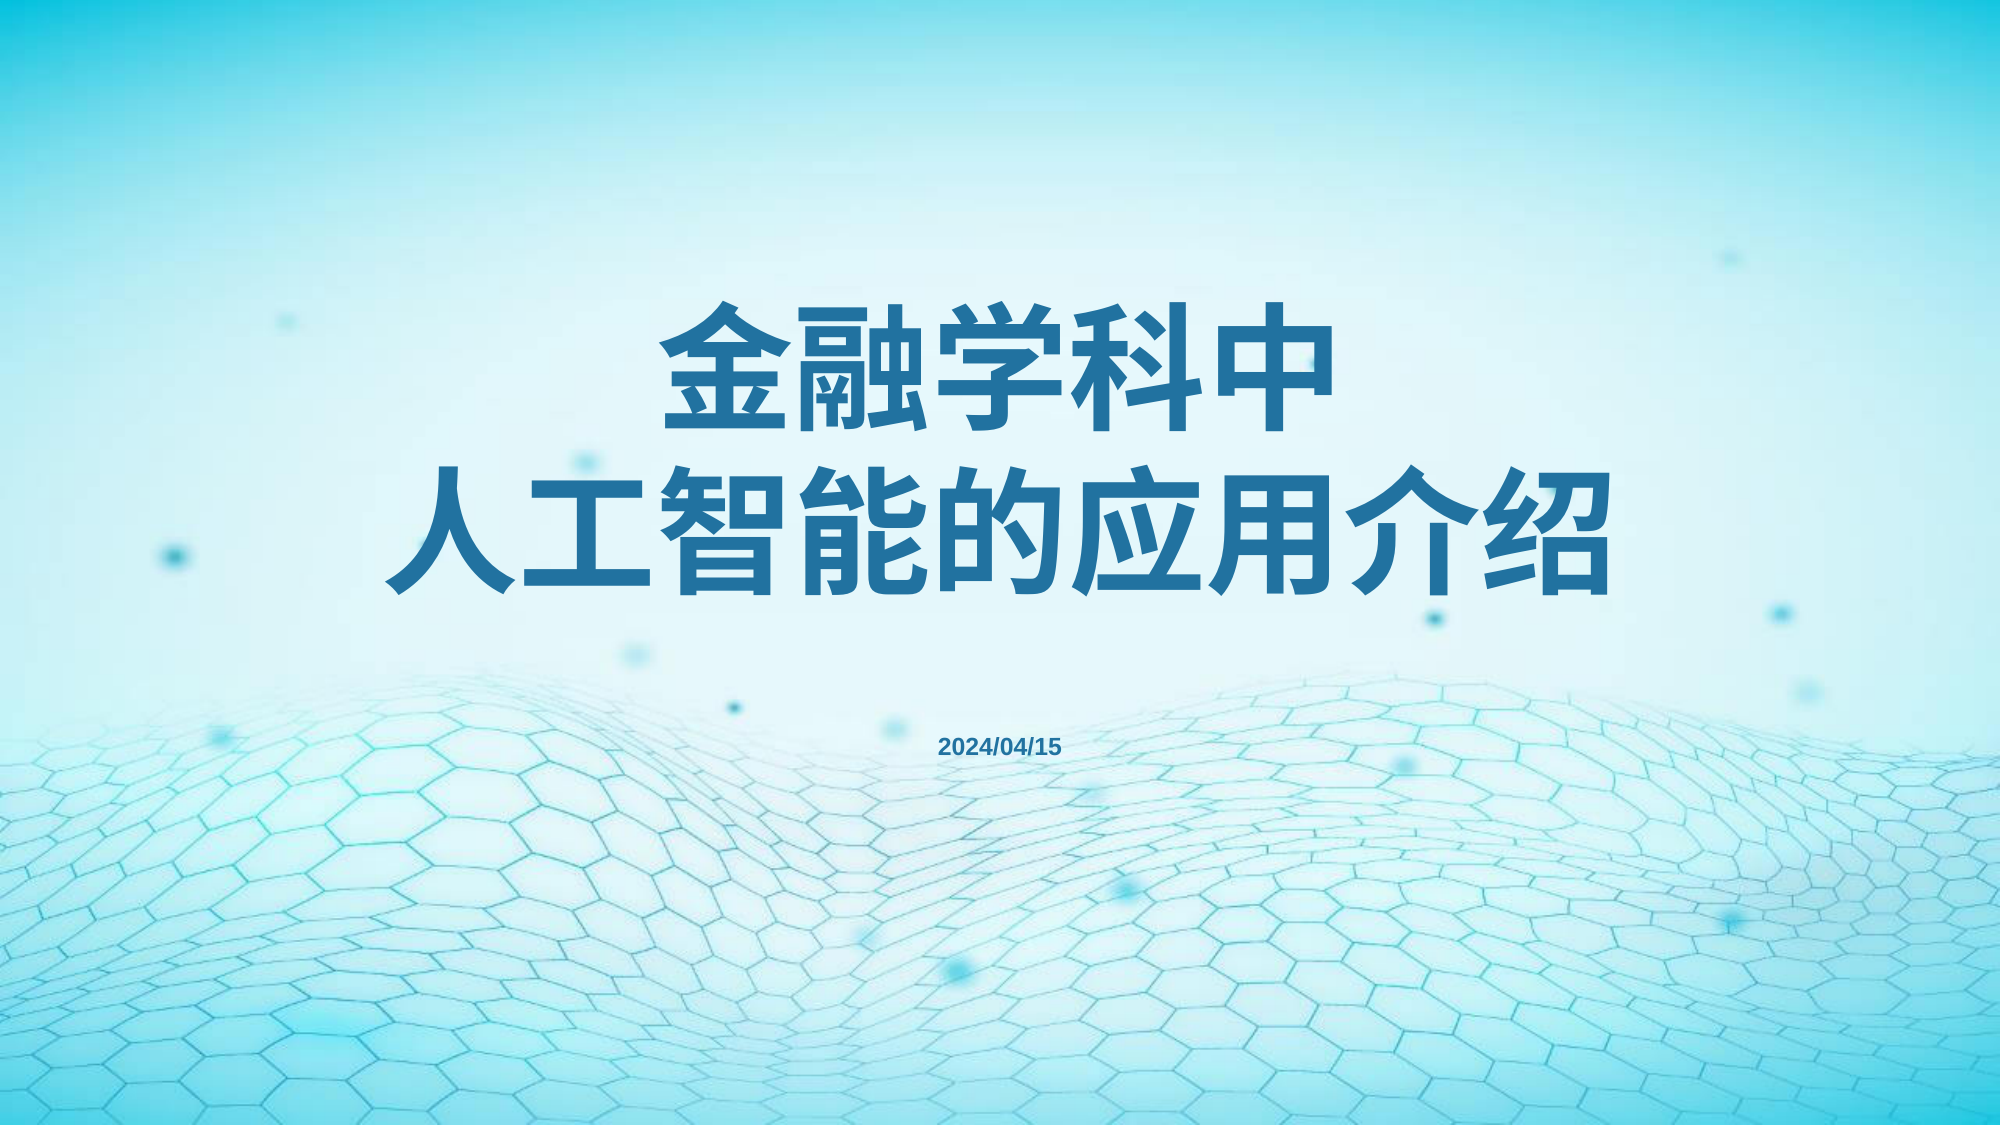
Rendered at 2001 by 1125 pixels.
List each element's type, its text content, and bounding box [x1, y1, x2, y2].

list 2024/04/15 [629, 722, 1371, 768]
title 金融学科中 人工智能的应用介绍 [276, 270, 1724, 620]
picture [0, 0, 2000, 1125]
